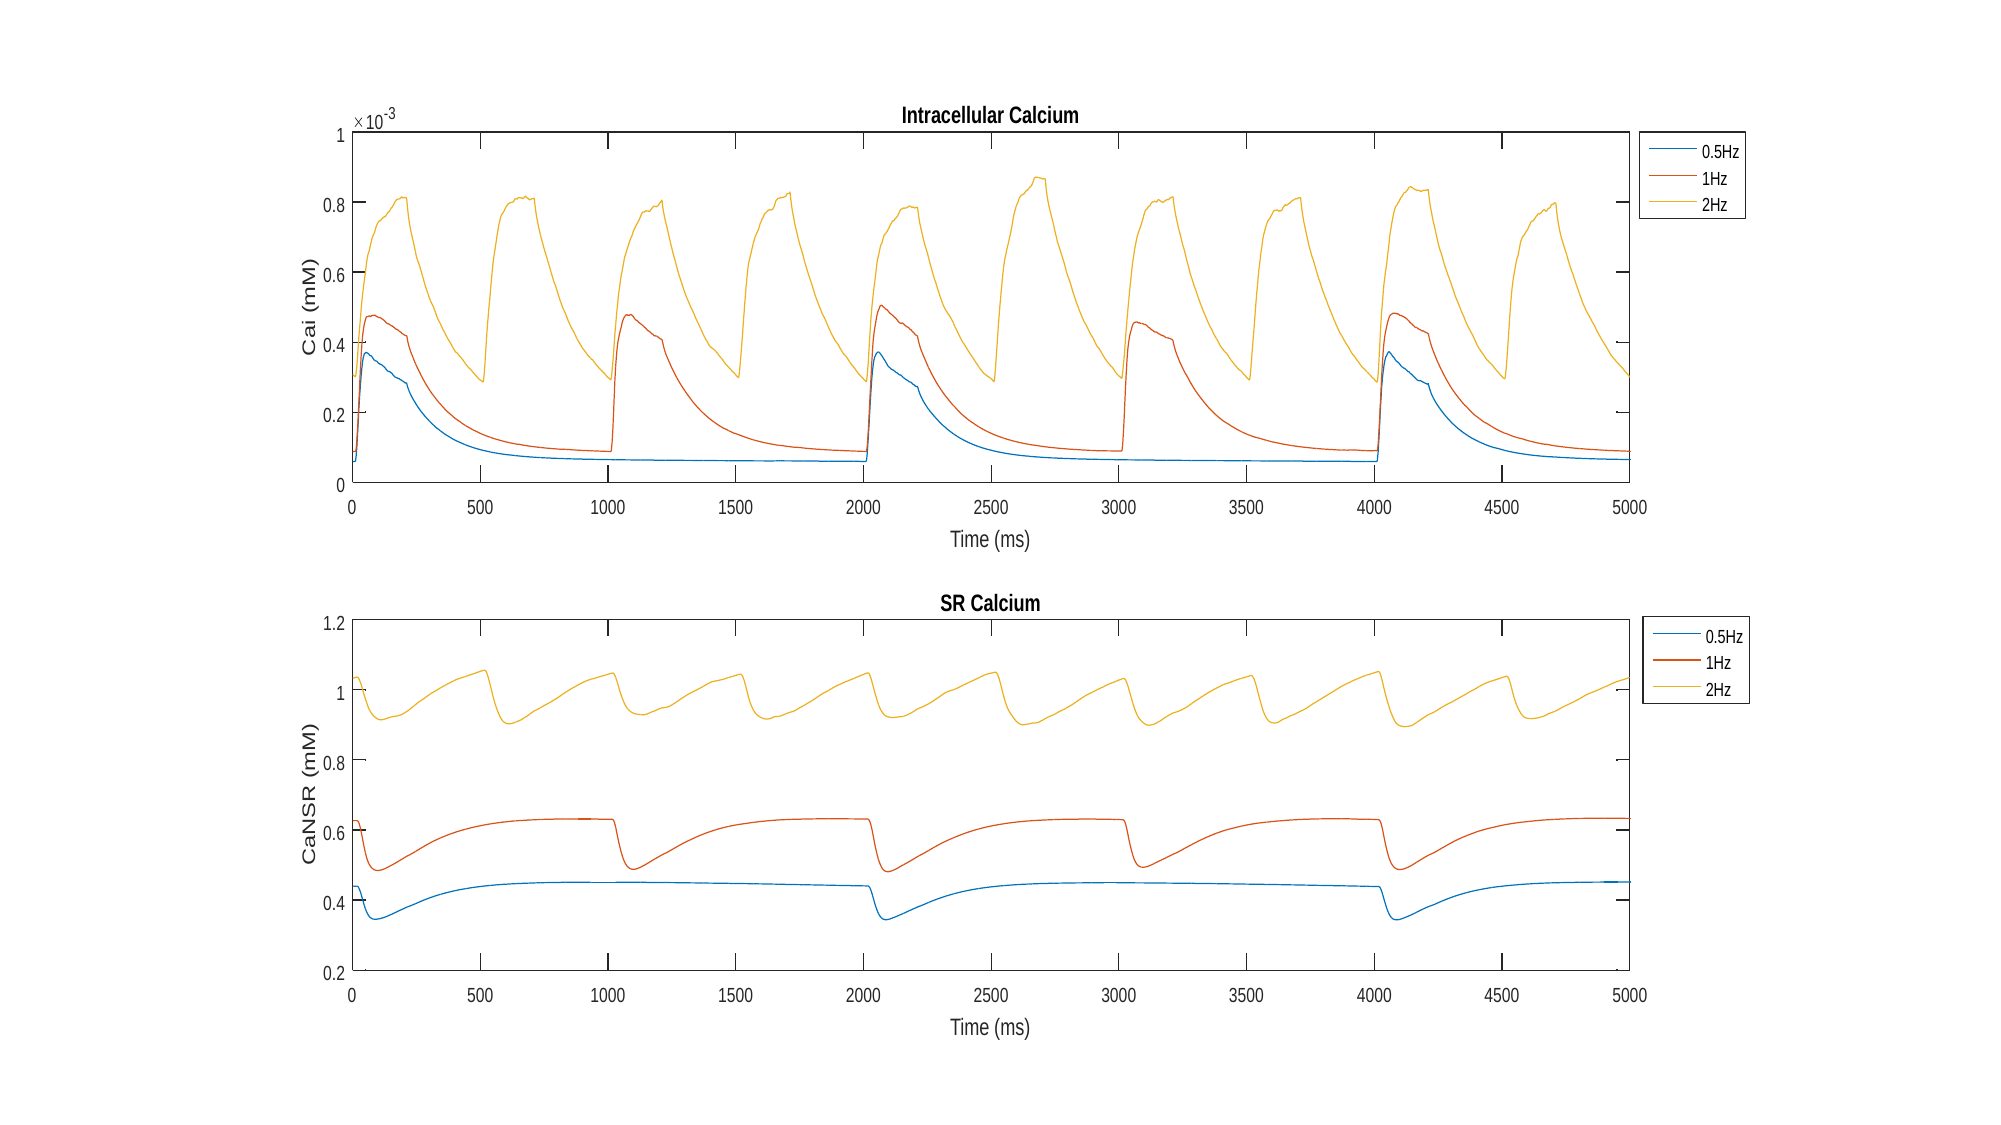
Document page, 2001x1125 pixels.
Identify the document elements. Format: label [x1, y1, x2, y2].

picture [137, 54, 1786, 1083]
